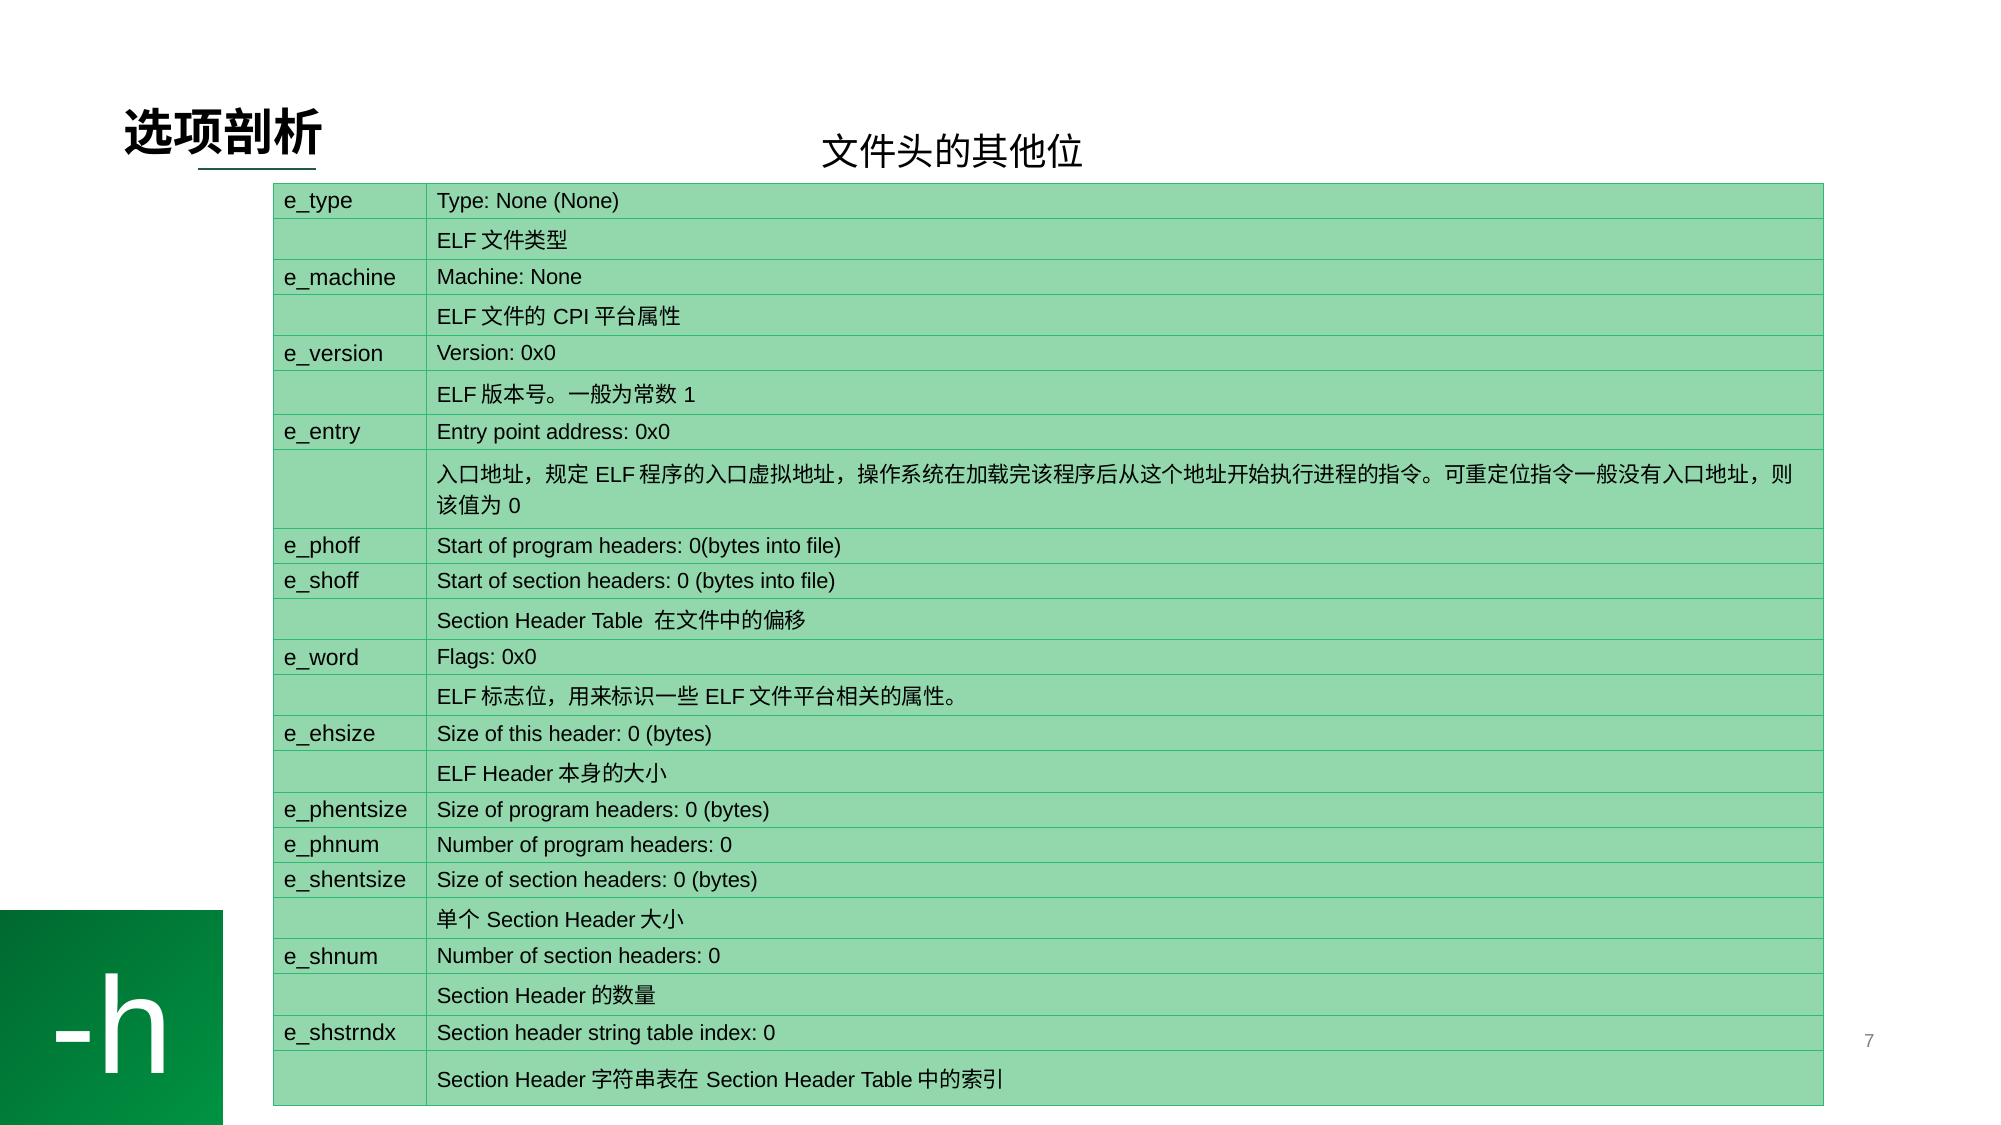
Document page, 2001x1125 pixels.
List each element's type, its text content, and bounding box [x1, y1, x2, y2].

table_cell [274, 450, 426, 528]
text_box 文件头的其他位 [807, 120, 1148, 181]
table_cell ELF版本号。一般为常数1 [427, 371, 1823, 414]
table_cell [274, 1051, 426, 1105]
table_cell e_phnum [274, 828, 426, 862]
table_cell ELF文件类型 [427, 219, 1823, 259]
table_cell [274, 599, 426, 639]
table_cell Section Header字符串表在Section Header Table中的索引 [427, 1051, 1823, 1105]
title 选项剖析 [108, 0, 1890, 169]
table_cell 单个Section Header大小 [427, 898, 1823, 938]
table_cell Flags: 0x0 [427, 640, 1823, 674]
table_cell Section header string table index: 0 [427, 1016, 1823, 1050]
table_cell [274, 219, 426, 259]
table_cell Number of section headers: 0 [427, 939, 1823, 973]
table_cell Entry point address: 0x0 [427, 415, 1823, 449]
table_cell [274, 675, 426, 715]
table_cell e_machine [274, 260, 426, 294]
table_cell [274, 898, 426, 938]
table_cell Number of program headers: 0 [427, 828, 1823, 862]
table_cell Start of program headers: 0(bytes into file) [427, 529, 1823, 563]
table_cell 入口地址，规定ELF程序的入口虚拟地址，操作系统在加载完该程序后从这个地址开始执行进程的指令。可重定位指令一般没有入口地址，则该值为0 [427, 450, 1823, 528]
table_cell ELF Header本身的大小 [427, 751, 1823, 792]
table_cell Size of section headers: 0 (bytes) [427, 863, 1823, 897]
table_cell Version: 0x0 [427, 336, 1823, 370]
table_cell e_ehsize [274, 716, 426, 750]
table_header Type: None (None) [427, 184, 1823, 218]
table_cell [274, 751, 426, 792]
table_cell ELF标志位，用来标识一些ELF文件平台相关的属性。 [427, 675, 1823, 715]
table_cell e_shoff [274, 564, 426, 598]
slide_number 7 [1824, 1022, 1890, 1057]
table_cell Machine: None [427, 260, 1823, 294]
table_cell Size of this header: 0 (bytes) [427, 716, 1823, 750]
table_cell e_entry [274, 415, 426, 449]
table_cell e_version [274, 336, 426, 370]
table_cell ELF文件的CPI平台属性 [427, 295, 1823, 335]
table_cell e_word [274, 640, 426, 674]
table_cell e_shentsize [274, 863, 426, 897]
table_cell e_phentsize [274, 793, 426, 827]
table_cell Section Header的数量 [427, 974, 1823, 1015]
table_header e_type [274, 184, 426, 218]
table_cell Size of program headers: 0 (bytes) [427, 793, 1823, 827]
table_cell Start of section headers: 0 (bytes into file) [427, 564, 1823, 598]
text_box -h [0, 909, 224, 1125]
table_cell [274, 974, 426, 1015]
table_cell e_phoff [274, 529, 426, 563]
table_cell e_shstrndx [274, 1016, 426, 1050]
table_cell [274, 295, 426, 335]
table_cell Section Header Table 在文件中的偏移 [427, 599, 1823, 639]
table_cell [274, 371, 426, 414]
table_cell e_shnum [274, 939, 426, 973]
